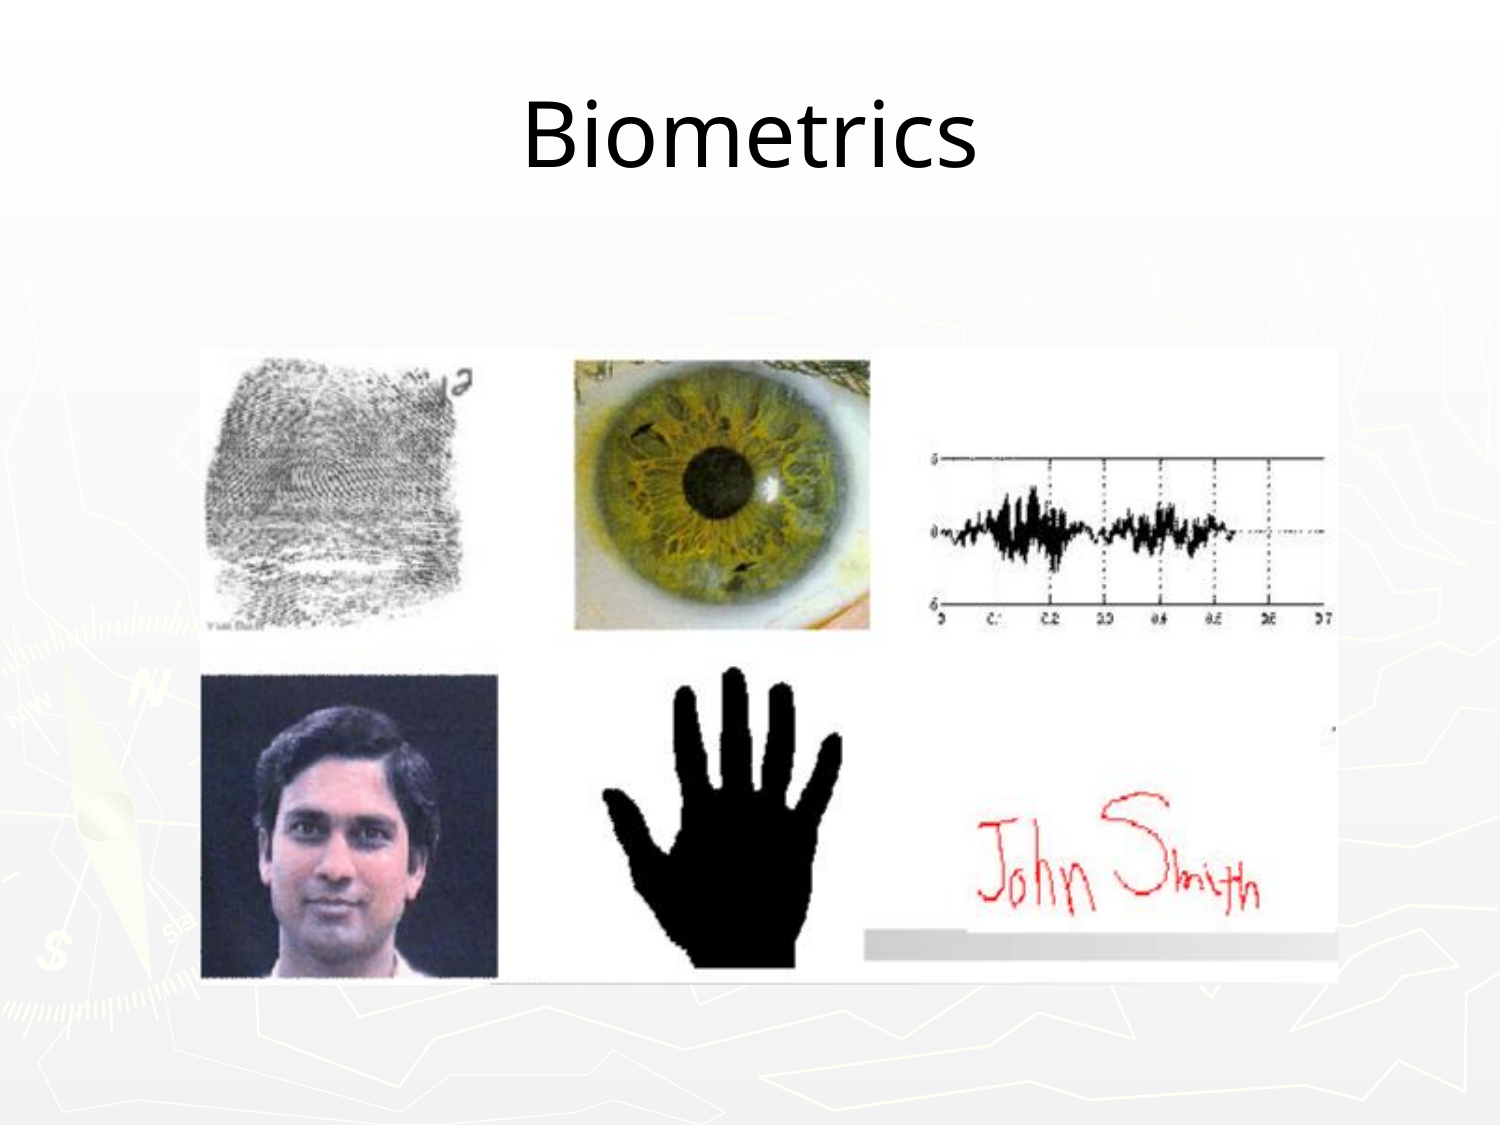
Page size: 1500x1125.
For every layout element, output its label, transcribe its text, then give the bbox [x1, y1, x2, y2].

title Biometrics [49, 37, 1451, 226]
picture [199, 349, 1338, 986]
